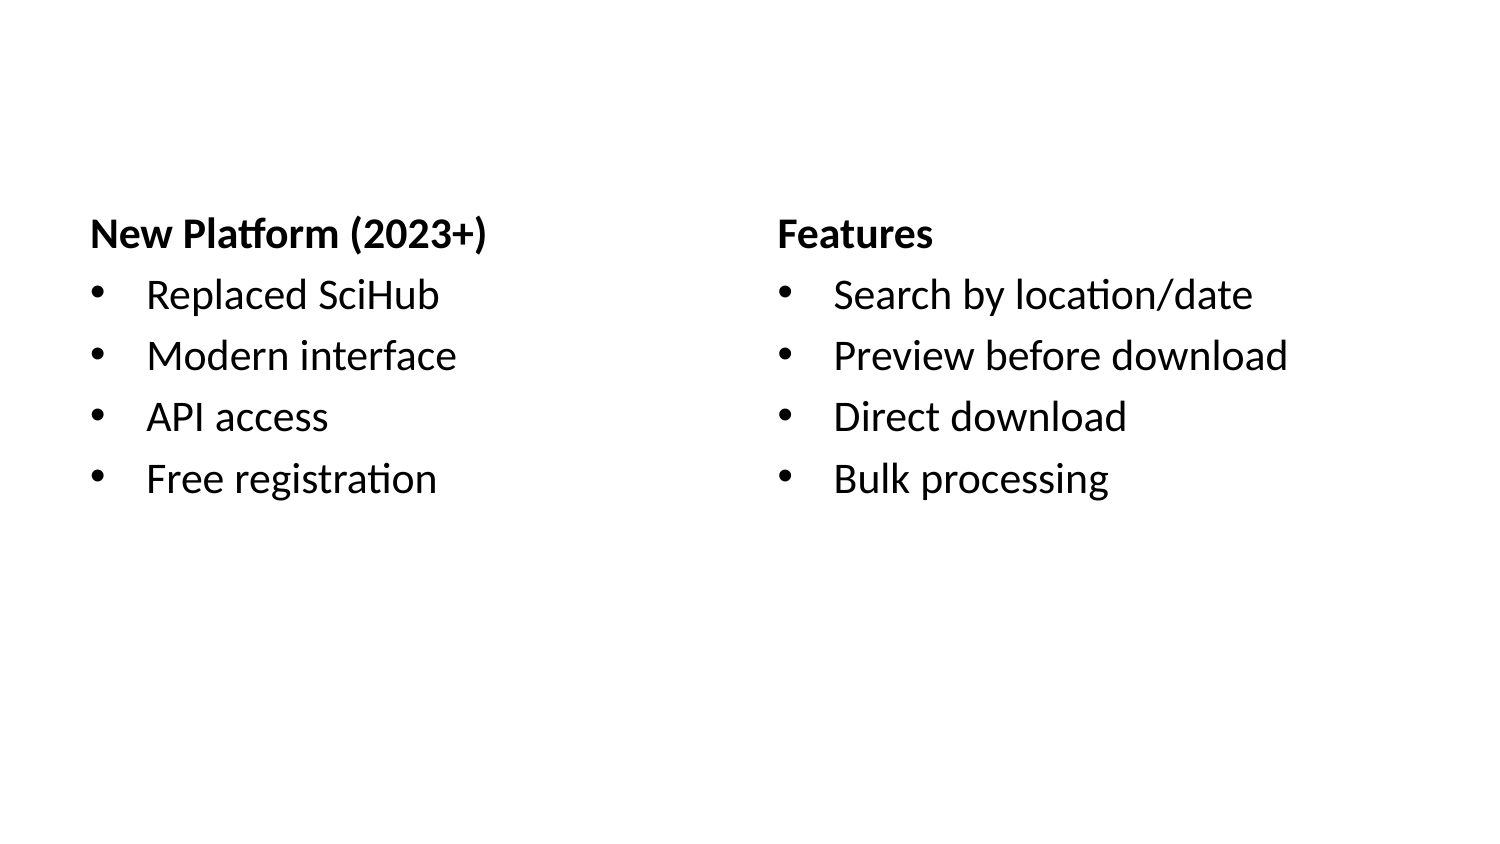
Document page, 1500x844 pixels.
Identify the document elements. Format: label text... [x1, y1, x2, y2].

list Features Search by location/date Preview before download Direct download Bulk processing [762, 196, 1425, 754]
list New Platform (2023+) Replaced SciHub Modern interface API access Free registration [75, 196, 738, 754]
